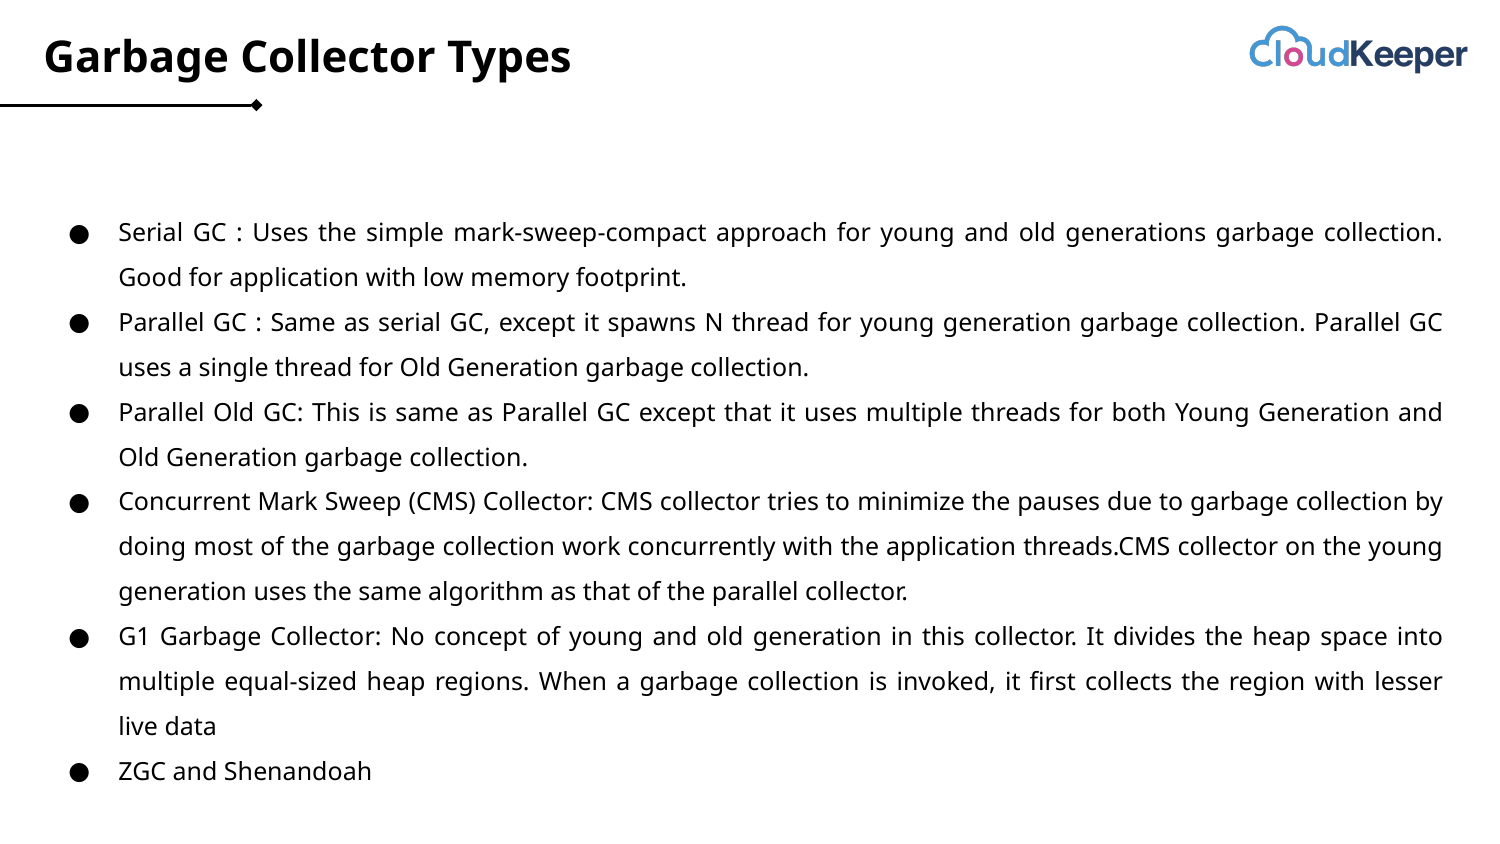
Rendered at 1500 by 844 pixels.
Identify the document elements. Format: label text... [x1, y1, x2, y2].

text_box Serial GC : Uses the simple mark-sweep-compact approach for young and old generations garbage collection. Good for application with low memory footprint. Parallel GC : Same as serial GC, except it spawns N thread for young generation garbage collection. Parallel GC uses a single thread for Old Generation garbage collection. Parallel Old GC: This is same as Parallel GC except that it uses multiple threads for both Young Generation and Old Generation garbage collection. Concurrent Mark Sweep (CMS) Collector: CMS collector tries to minimize the pauses due to garbage collection by doing most of the garbage collection work concurrently with the application threads.CMS collector on the young generation uses the same algorithm as that of the parallel collector. G1 Garbage Collector: No concept of young and old generation in this collector. It divides the heap space into multiple equal-sized heap regions. When a garbage collection is invoked, it first collects the region with lesser live data ZGC and Shenandoah [43, 171, 1446, 814]
title Garbage Collector Types [43, 34, 1169, 93]
picture [1238, 20, 1479, 78]
